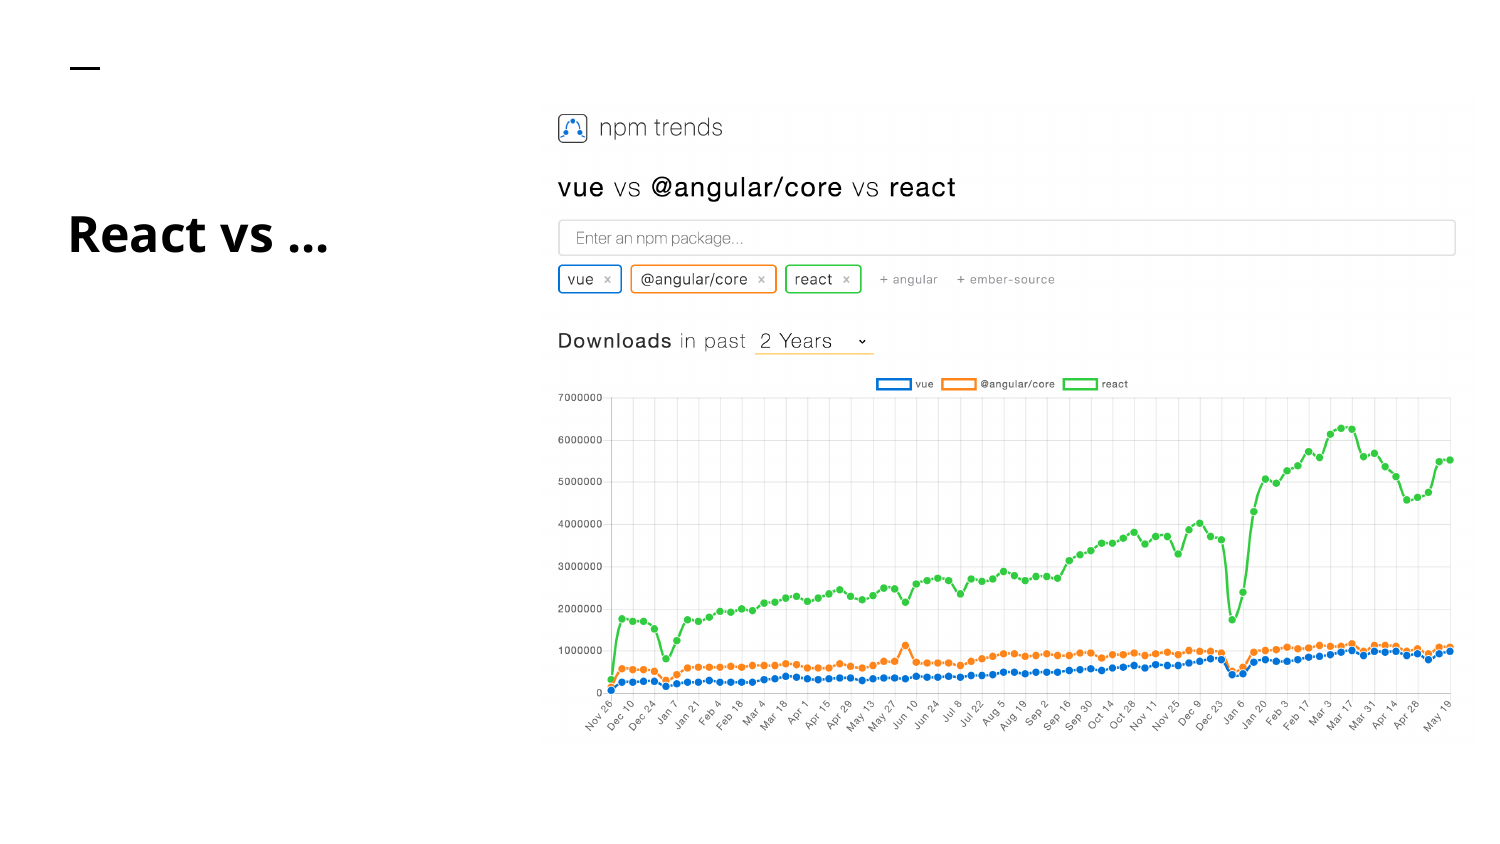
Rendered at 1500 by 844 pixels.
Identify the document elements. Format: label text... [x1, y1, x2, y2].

title React vs ... [52, 153, 514, 278]
picture [537, 97, 1476, 747]
